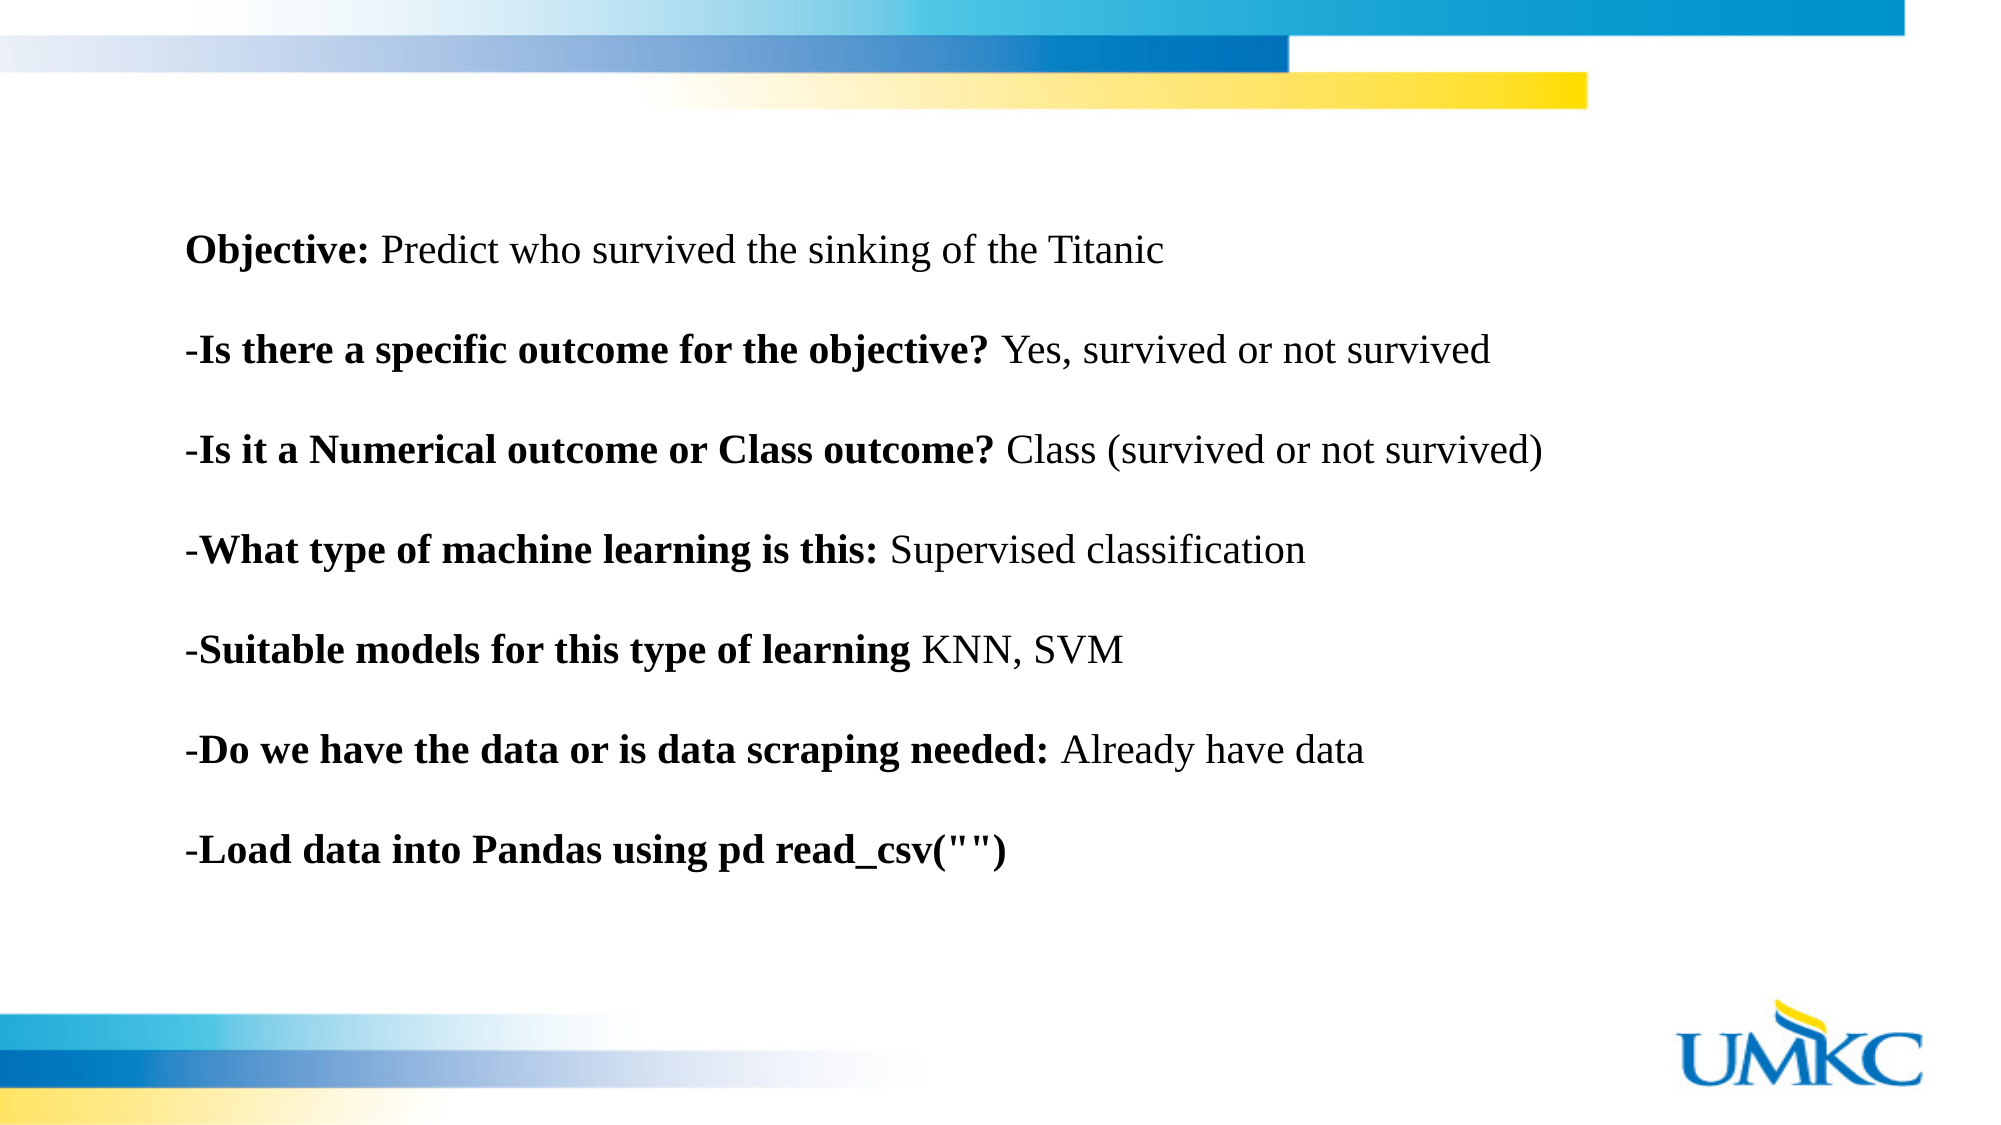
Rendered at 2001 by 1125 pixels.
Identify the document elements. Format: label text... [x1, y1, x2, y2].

text_box Objective: Predict who survived the sinking of the Titanic -Is there a specific outcome for the objective? Yes, survived or not survived -Is it a Numerical outcome or Class outcome? Class (survived or not survived) -What type of machine learning is this: Supervised classification -Suitable models for this type of learning KNN, SVM -Do we have the data or is data scraping needed: Already have data -Load data into Pandas using pd read_csv("") [170, 214, 1780, 880]
picture [0, 0, 2001, 1125]
